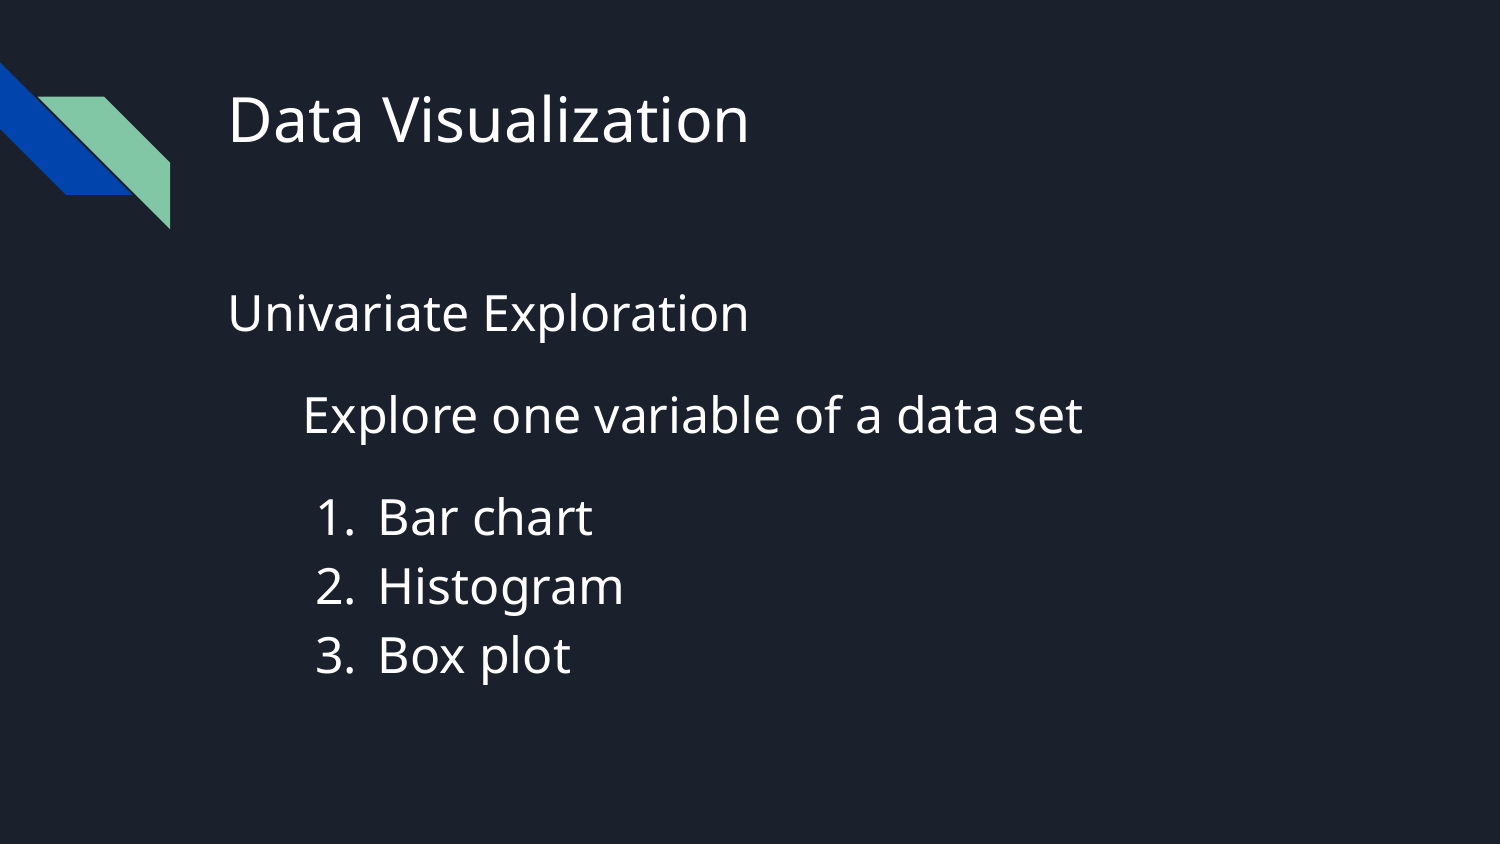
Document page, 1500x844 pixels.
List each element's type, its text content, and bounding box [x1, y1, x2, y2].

list Univariate Exploration Explore one variable of a data set Bar chart Histogram Box plot [212, 257, 1368, 735]
title Data Visualization [212, 64, 1368, 215]
